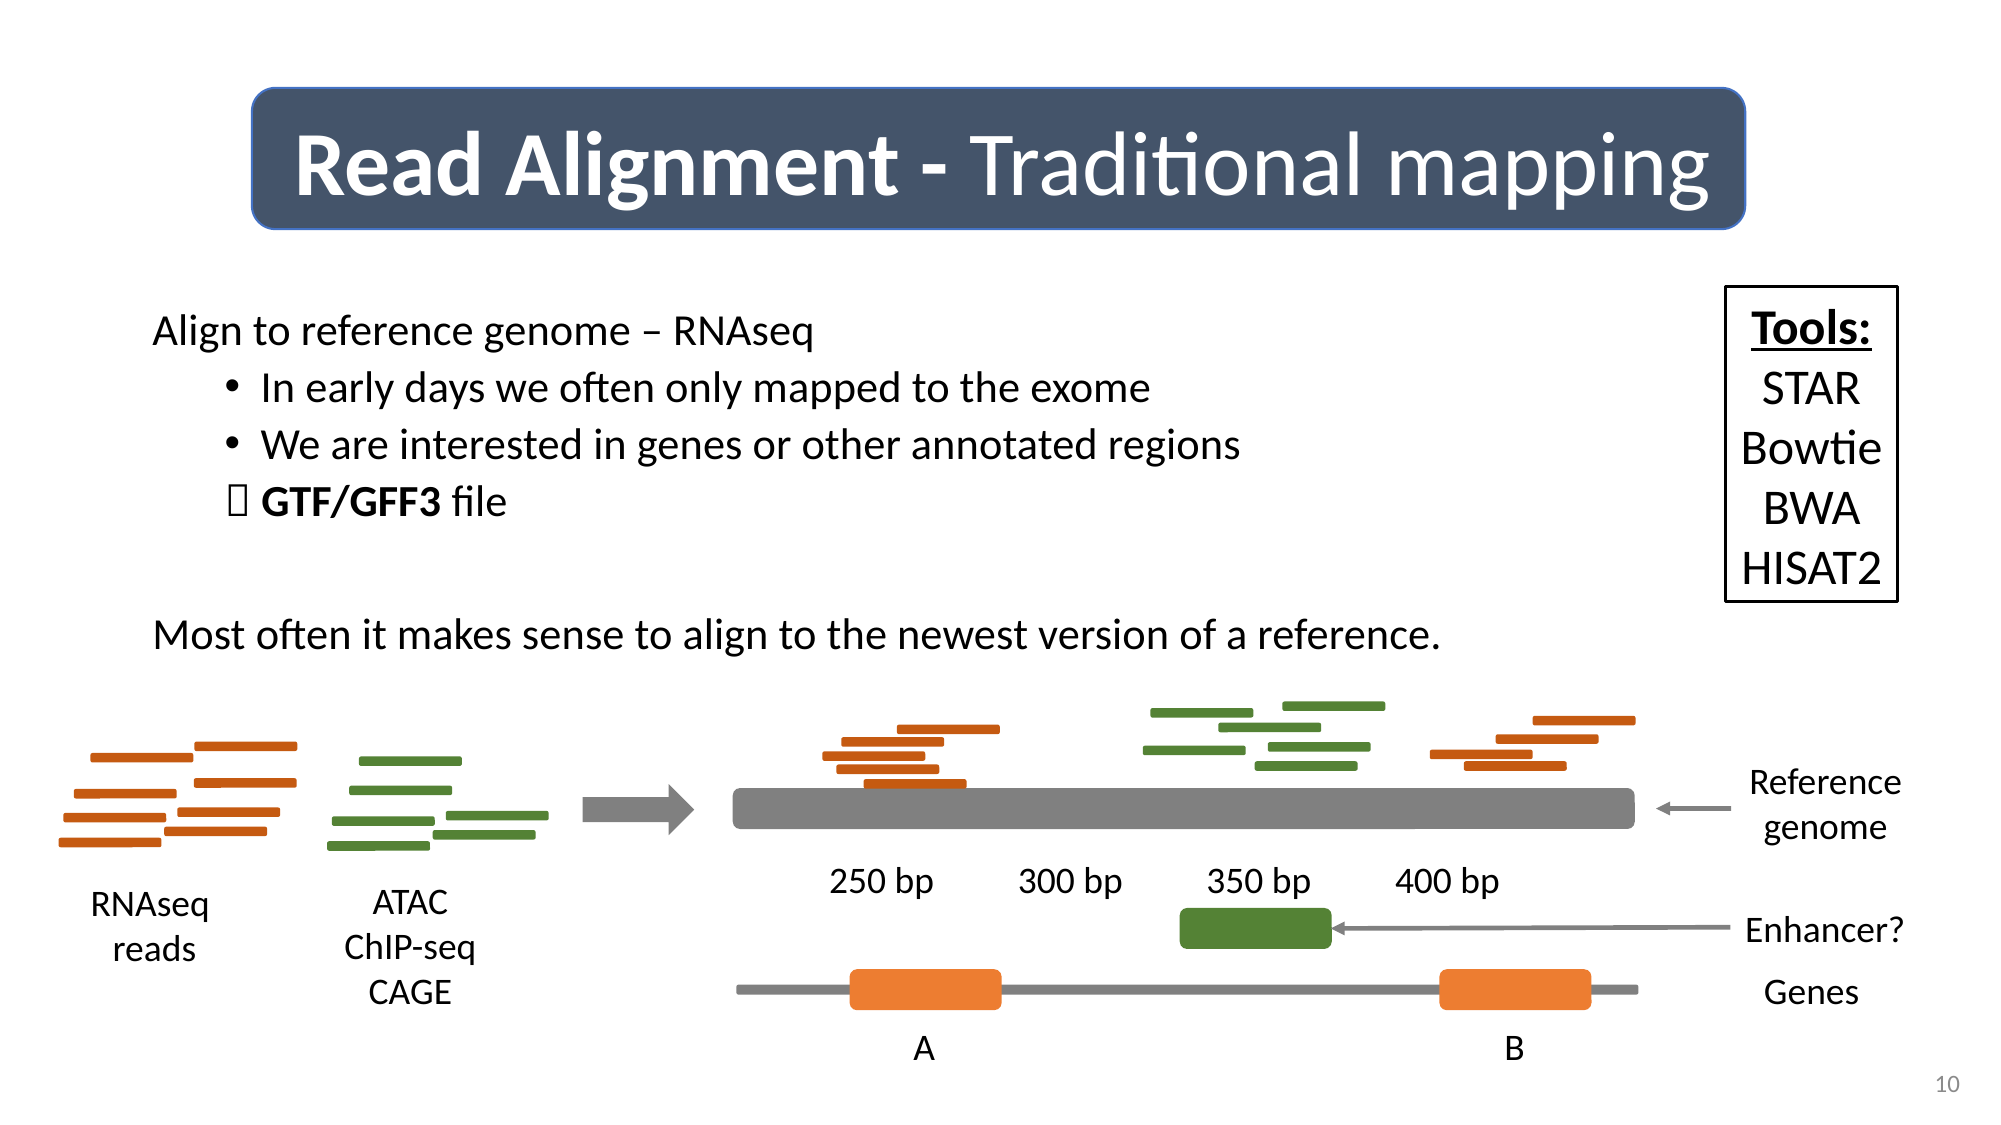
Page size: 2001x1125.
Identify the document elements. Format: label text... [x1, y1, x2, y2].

text_box Read Alignment - Traditional mapping [250, 86, 1747, 231]
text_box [583, 702, 1922, 1077]
text_box Tools: STAR Bowtie BWA HISAT2 [1725, 286, 1898, 602]
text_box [59, 742, 548, 1022]
slide_number 10 [1525, 1052, 1976, 1113]
list Align to reference genome – RNAseq In early days we often only mapped to the exome We are interested in genes or other annotated regions  GTF/GFF3 file Most often it makes sense to align to the newest version of a reference. [137, 299, 1634, 668]
